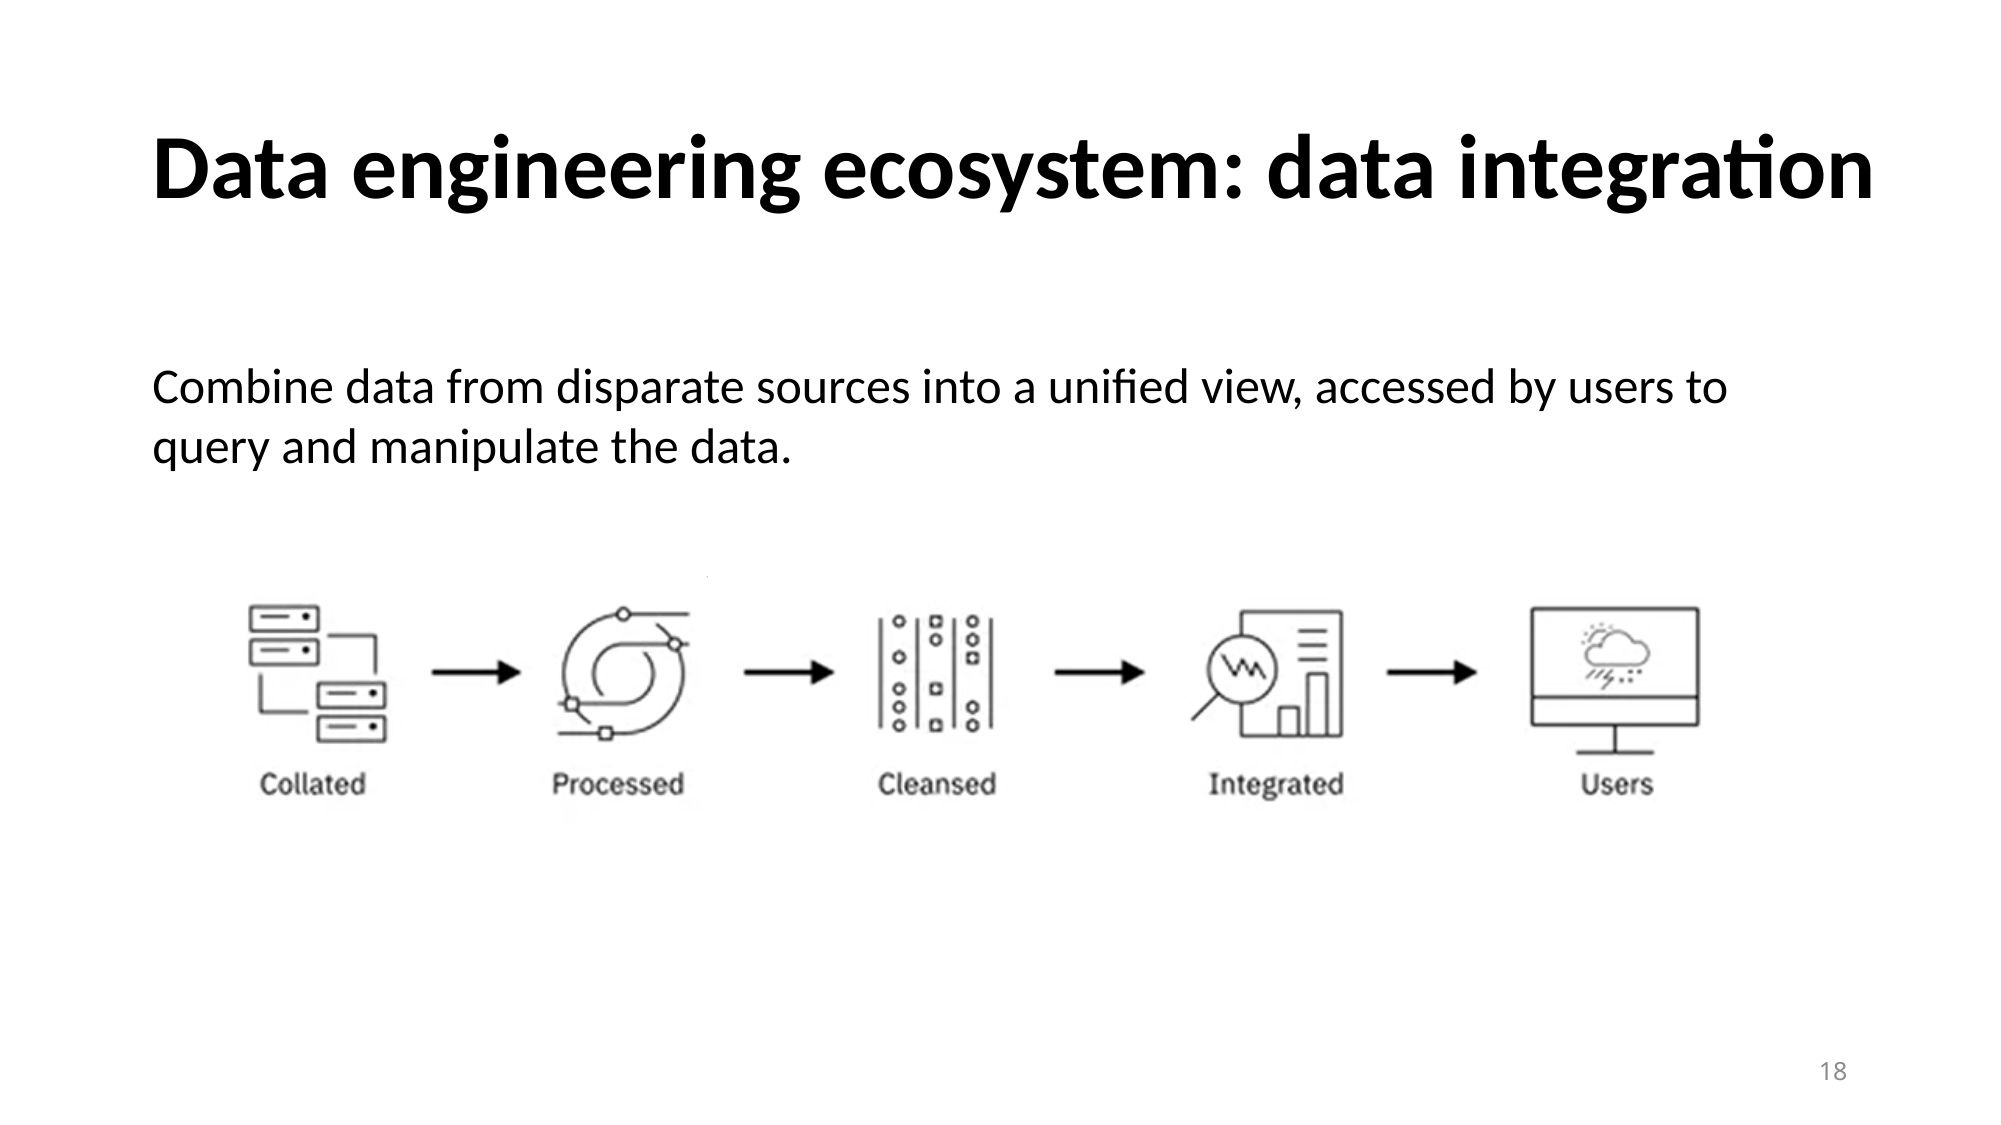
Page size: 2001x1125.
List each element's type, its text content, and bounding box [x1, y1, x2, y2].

picture [222, 579, 1721, 830]
slide_number 18 [1412, 1042, 1863, 1103]
text_box Combine data from disparate sources into a unified view, accessed by users to query and manipulate the data. [137, 346, 1854, 482]
title Data engineering ecosystem: data integration [137, 59, 1992, 278]
